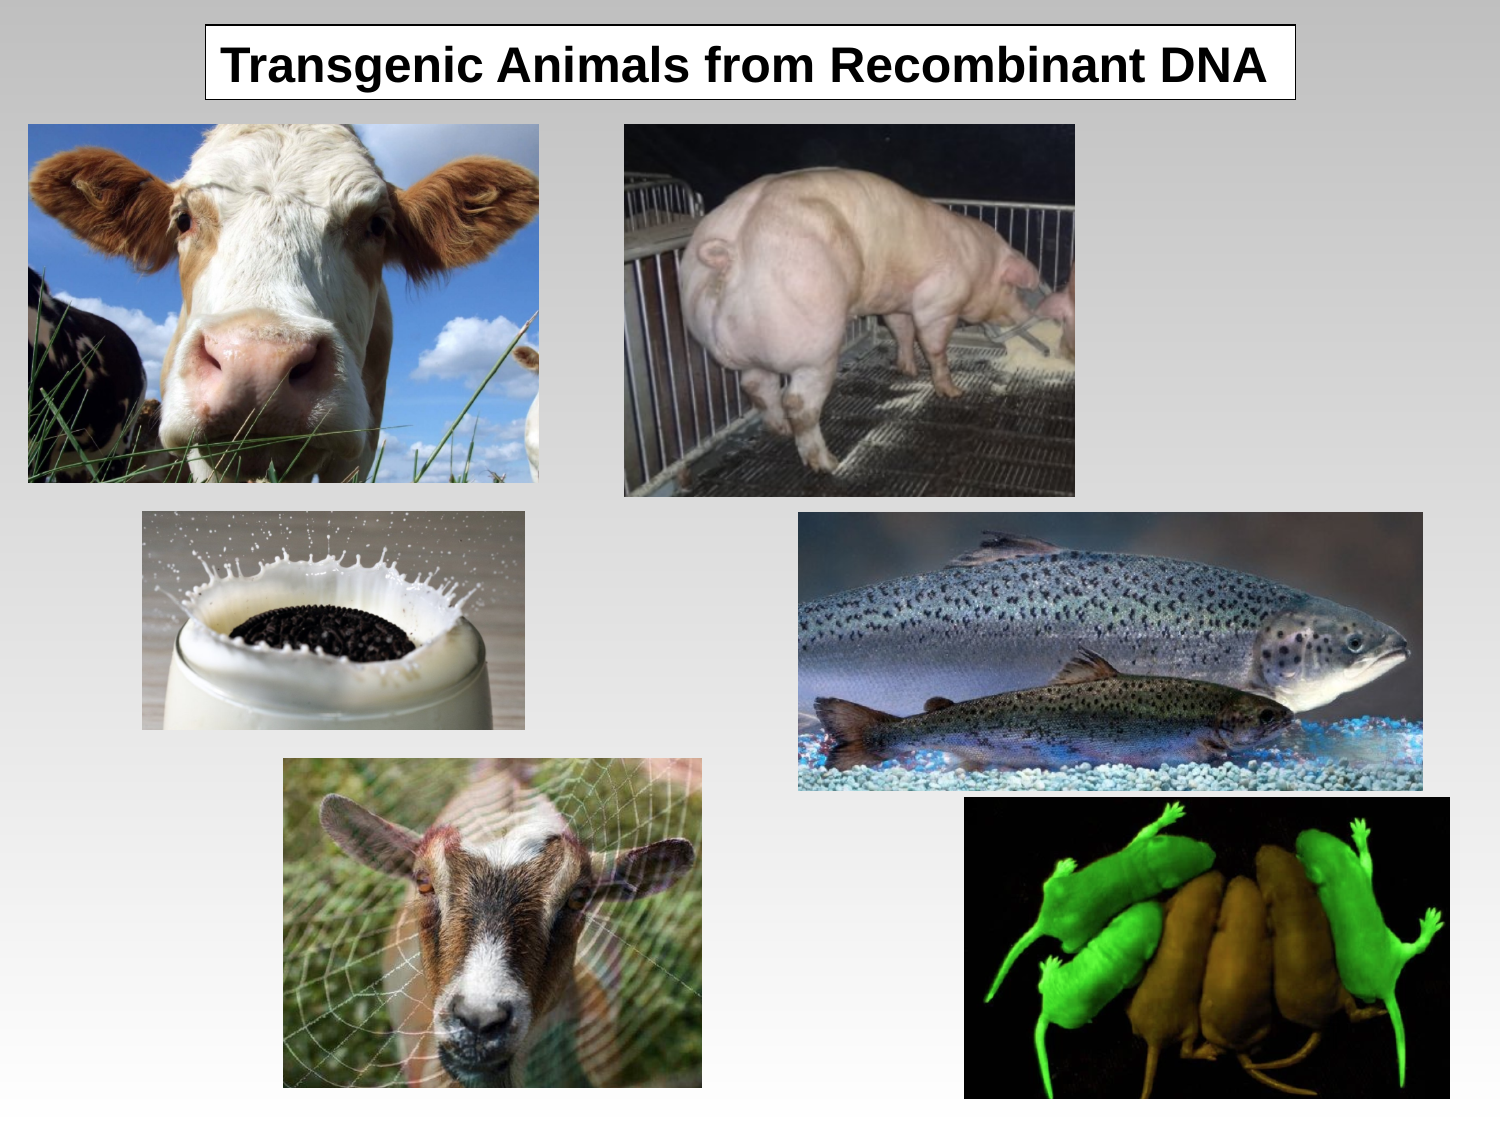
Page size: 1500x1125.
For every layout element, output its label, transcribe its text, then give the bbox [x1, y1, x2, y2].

picture [28, 124, 539, 483]
picture [283, 758, 702, 1089]
picture [964, 797, 1451, 1099]
picture [624, 124, 1076, 497]
text_box Transgenic Animals from Recombinant DNA [205, 24, 1296, 100]
picture [142, 511, 526, 730]
picture [798, 512, 1423, 791]
